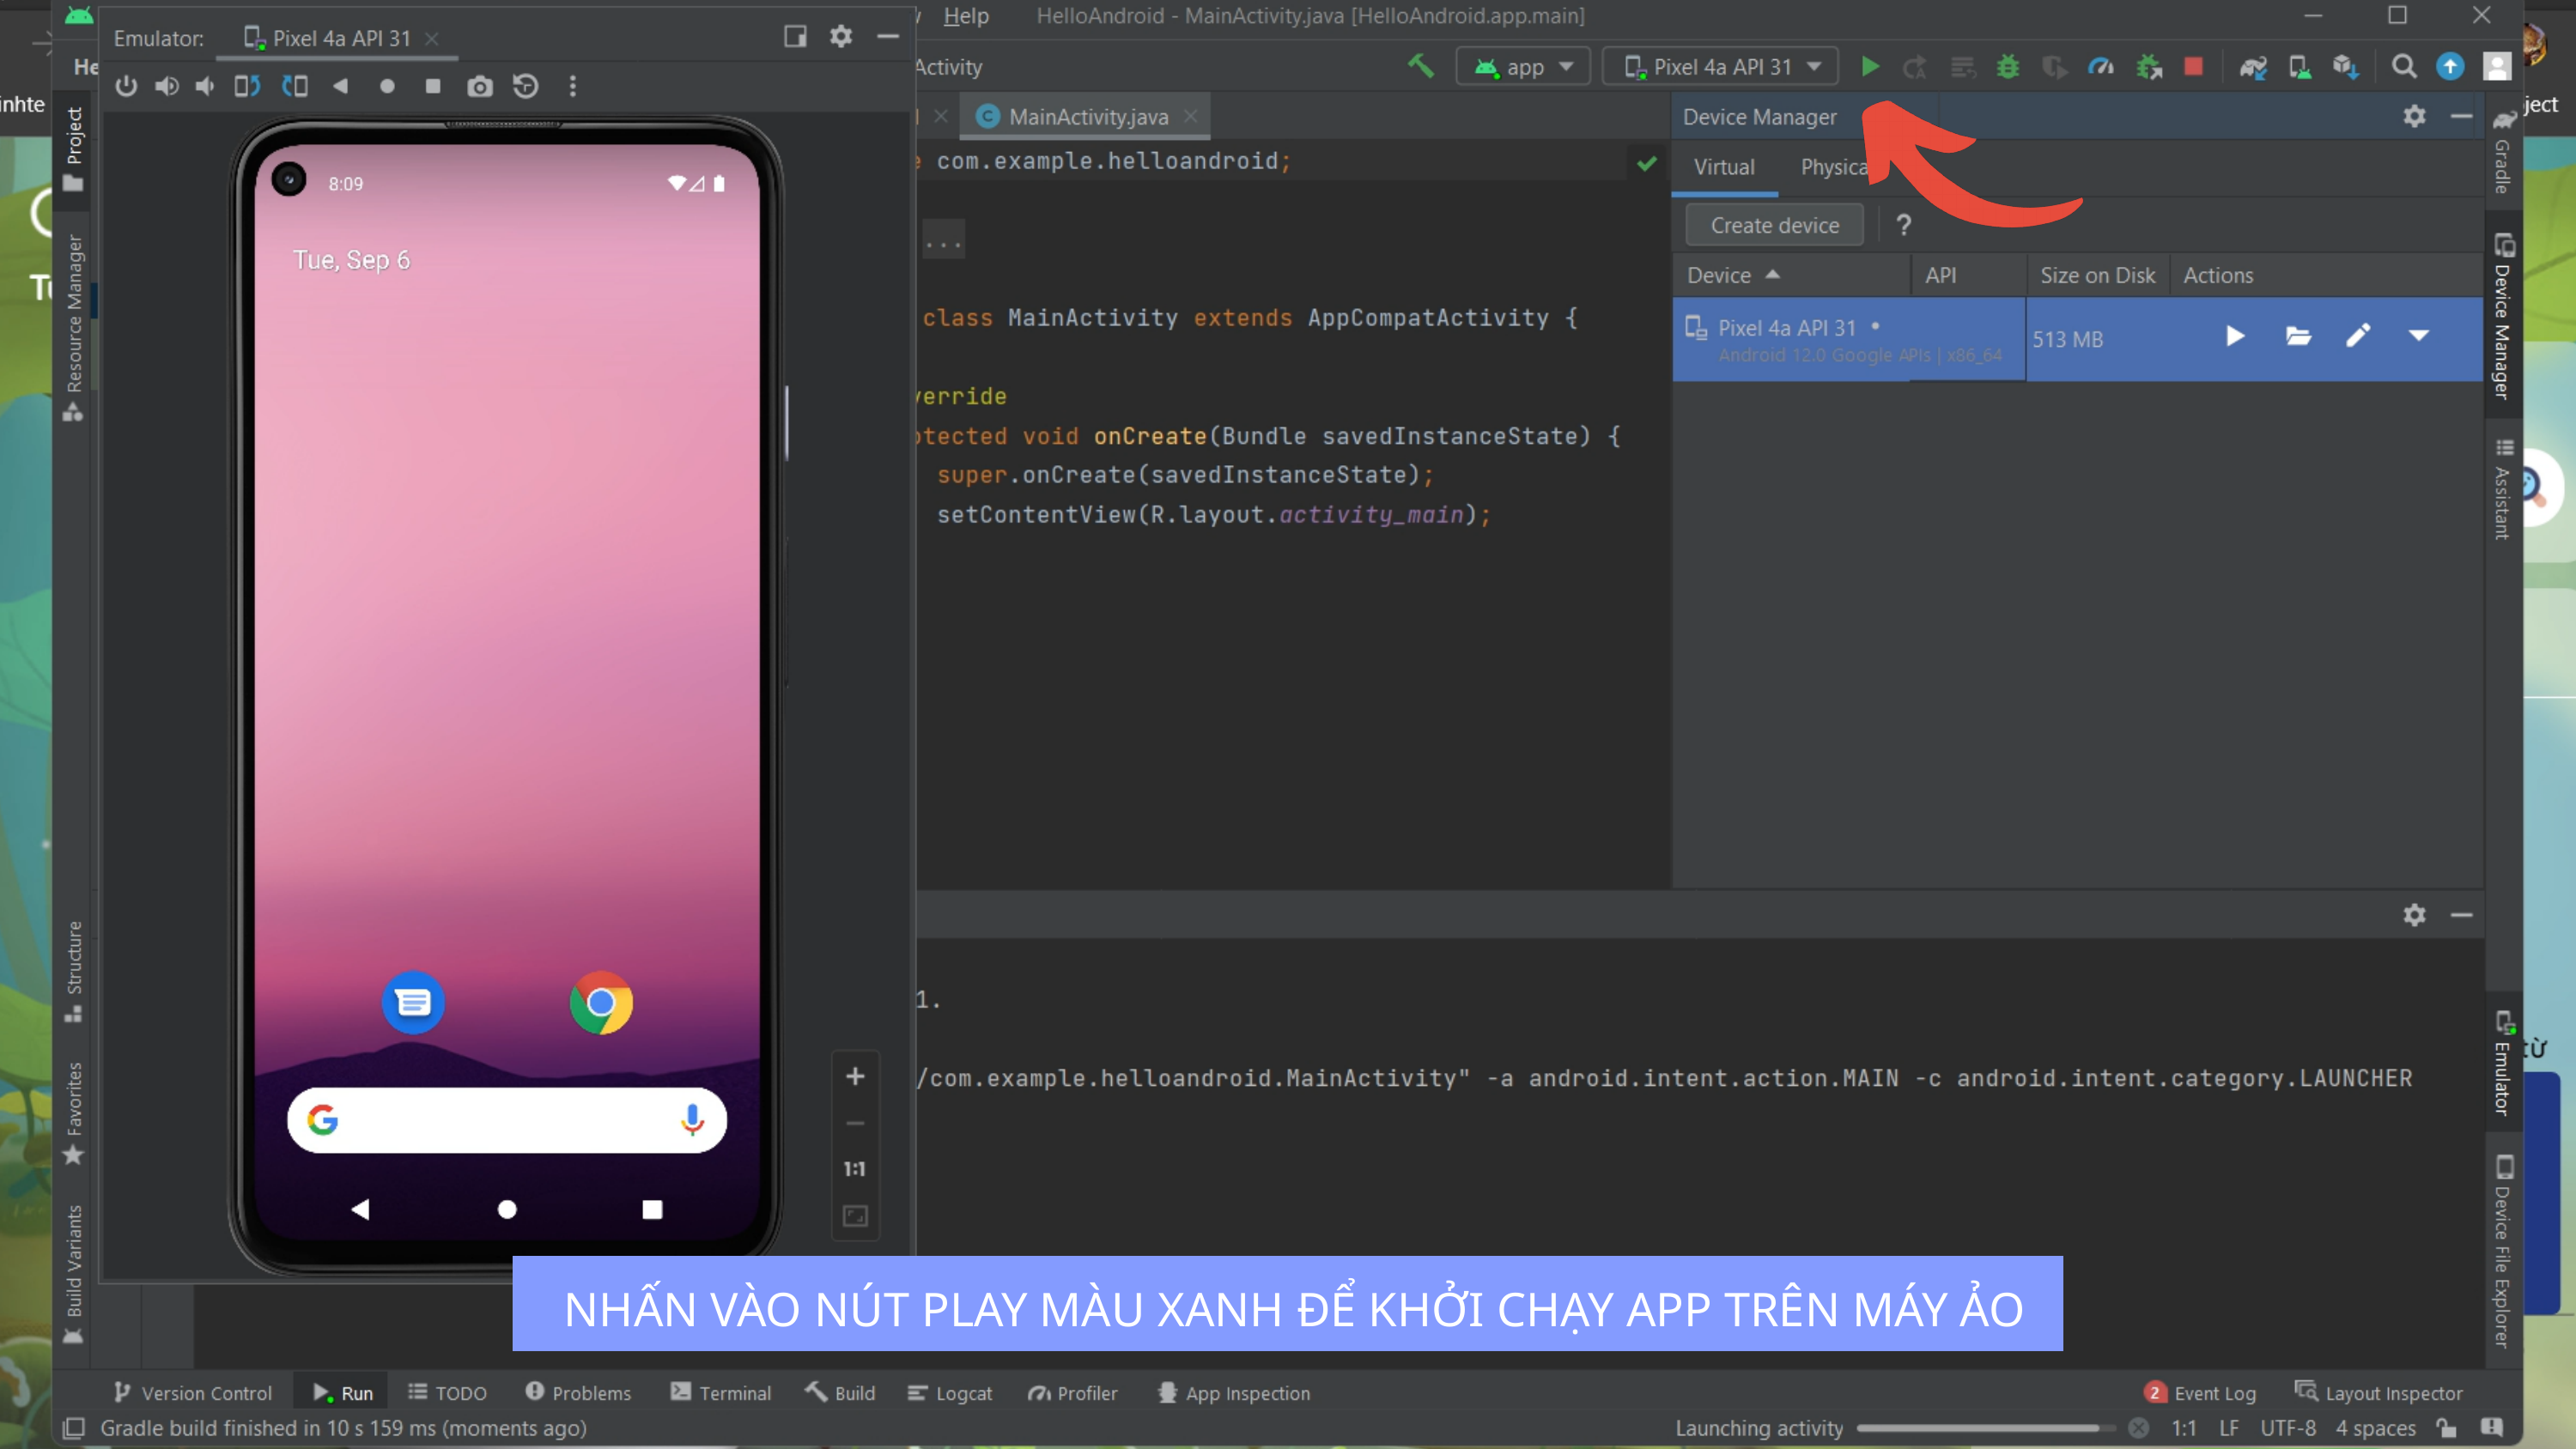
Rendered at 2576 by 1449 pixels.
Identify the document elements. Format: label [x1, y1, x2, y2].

picture [0, 0, 2576, 1449]
text_box [512, 1255, 2090, 1352]
